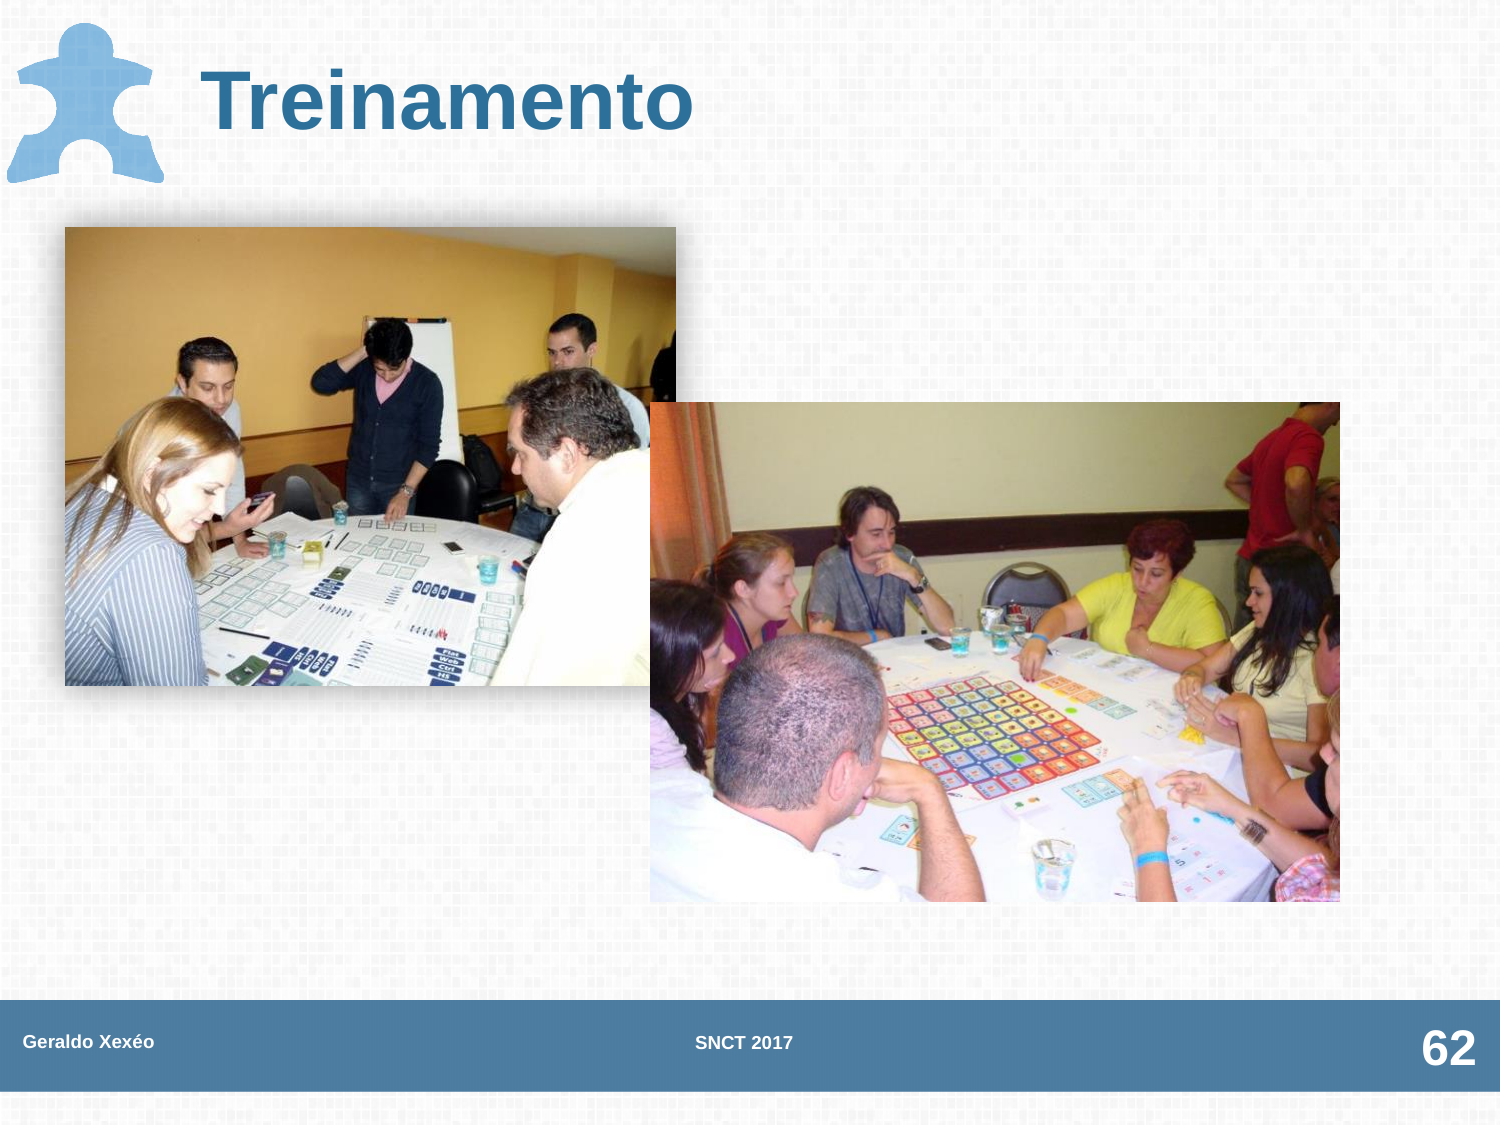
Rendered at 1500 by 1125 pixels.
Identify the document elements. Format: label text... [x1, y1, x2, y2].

slide_number 62 [1297, 1021, 1492, 1069]
slide_number Geraldo Xexéo [7, 1017, 203, 1066]
picture [0, 0, 1500, 1125]
footer SNCT 2017 [526, 1018, 962, 1066]
title Treinamento [185, 11, 1481, 195]
